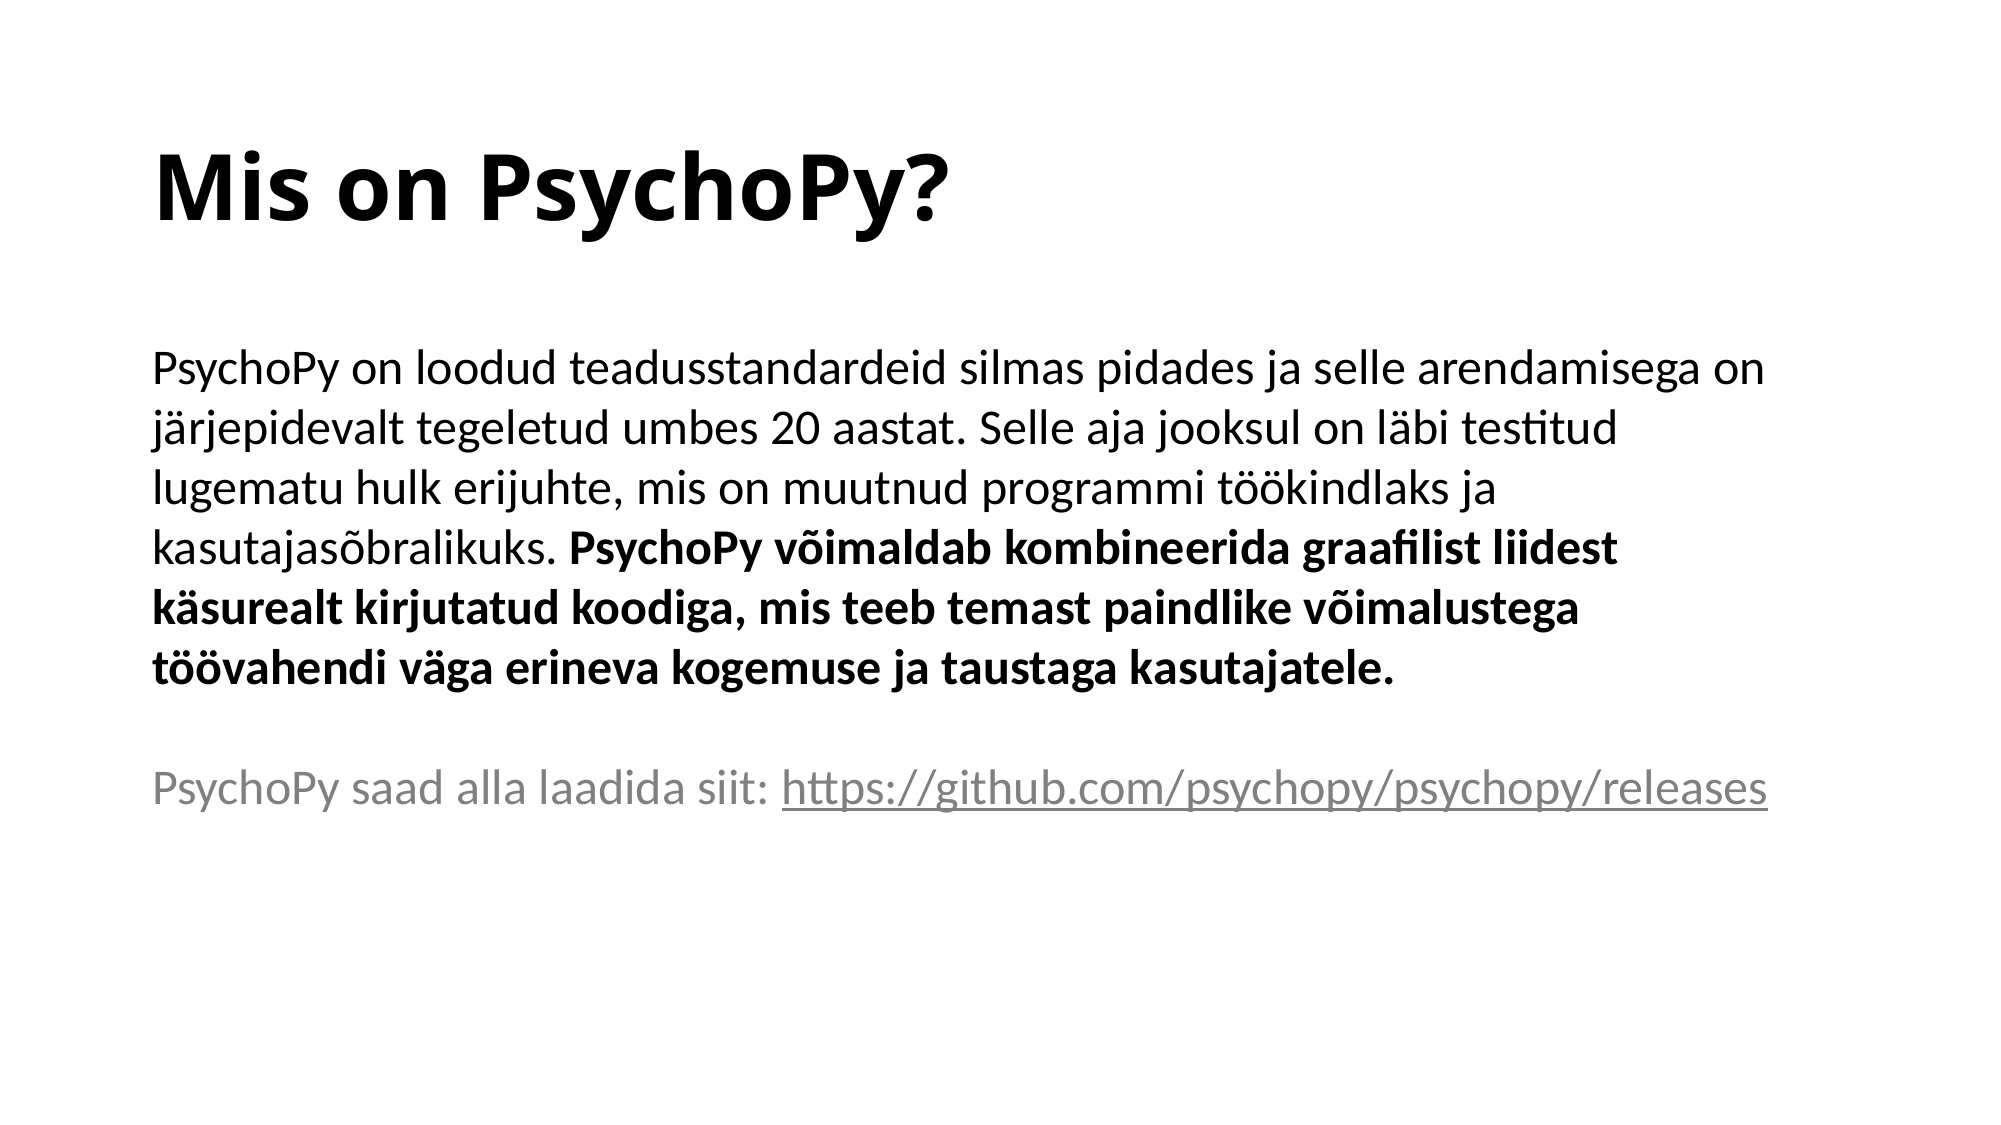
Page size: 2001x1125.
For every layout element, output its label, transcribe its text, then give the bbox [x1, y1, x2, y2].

text_box Mis on PsychoPy? [137, 134, 1863, 242]
text_box PsychoPy on loodud teadusstandardeid silmas pidades ja selle arendamisega on järjepidevalt tegeletud umbes 20 aastat. Selle aja jooksul on läbi testitud lugematu hulk erijuhte, mis on muutnud programmi töökindlaks ja kasutajasõbralikuks. PsychoPy võimaldab kombineerida graafilist liidest käsurealt kirjutatud koodiga, mis teeb temast paindlike võimalustega töövahendi väga erineva kogemuse ja taustaga kasutajatele. PsychoPy saad alla laadida siit: https://github.com/psychopy/psychopy/releases [137, 326, 1797, 822]
